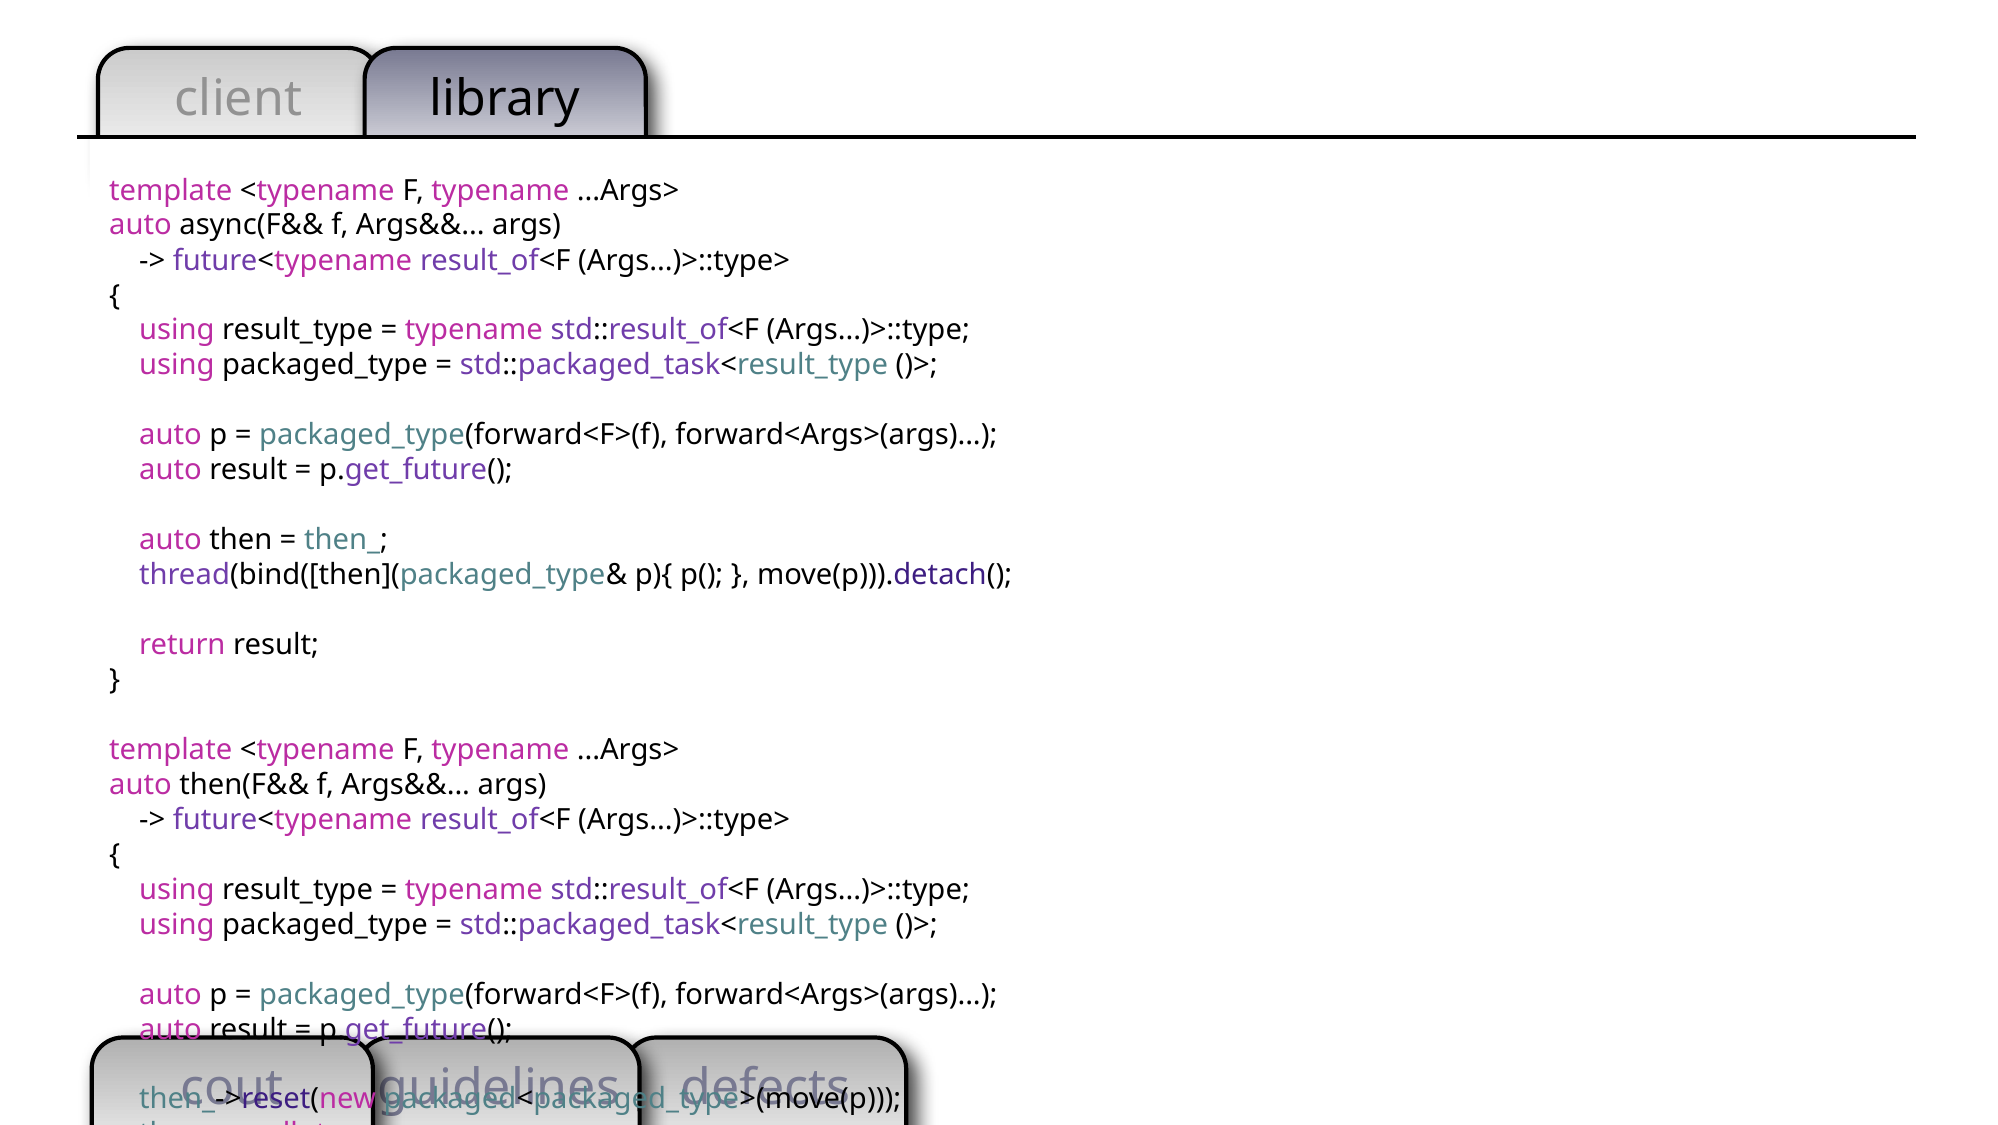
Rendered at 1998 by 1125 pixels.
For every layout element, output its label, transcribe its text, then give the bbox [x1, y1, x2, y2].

text_box template <typename F, typename ...Args> auto async(F&& f, Args&&... args) -> future<typename result_of<F (Args...)>::type> { using result_type = typename std::result_of<F (Args...)>::type; using packaged_type = std::packaged_task<result_type ()>; auto p = packaged_type(forward<F>(f), forward<Args>(args)...); auto result = p.get_future(); auto then = then_; thread(bind([then](packaged_type& p){ p(); }, move(p))).detach(); return result; } template <typename F, typename ...Args> auto then(F&& f, Args&&... args) -> future<typename result_of<F (Args...)>::type> { using result_type = typename std::result_of<F (Args...)>::type; using packaged_type = std::packaged_task<result_type ()>; auto p = packaged_type(forward<F>(f), forward<Args>(args)...); auto result = p.get_future(); then_->reset(new packaged<packaged_type>(move(p))); then_ = nullptr; return result; } private: struct any_packaged { virtual ~any_packaged() = default; }; template <typename P> struct packaged : any_packaged { packaged(P&& f) : f_(move(f)) { } ~packaged() { thread(bind(move(f_))).detach(); } P f_; }; shared_ptr<unique_ptr<any_packaged>> then_ = make_shared<unique_ptr<any_packaged>>(); }; [79, 170, 1919, 1028]
